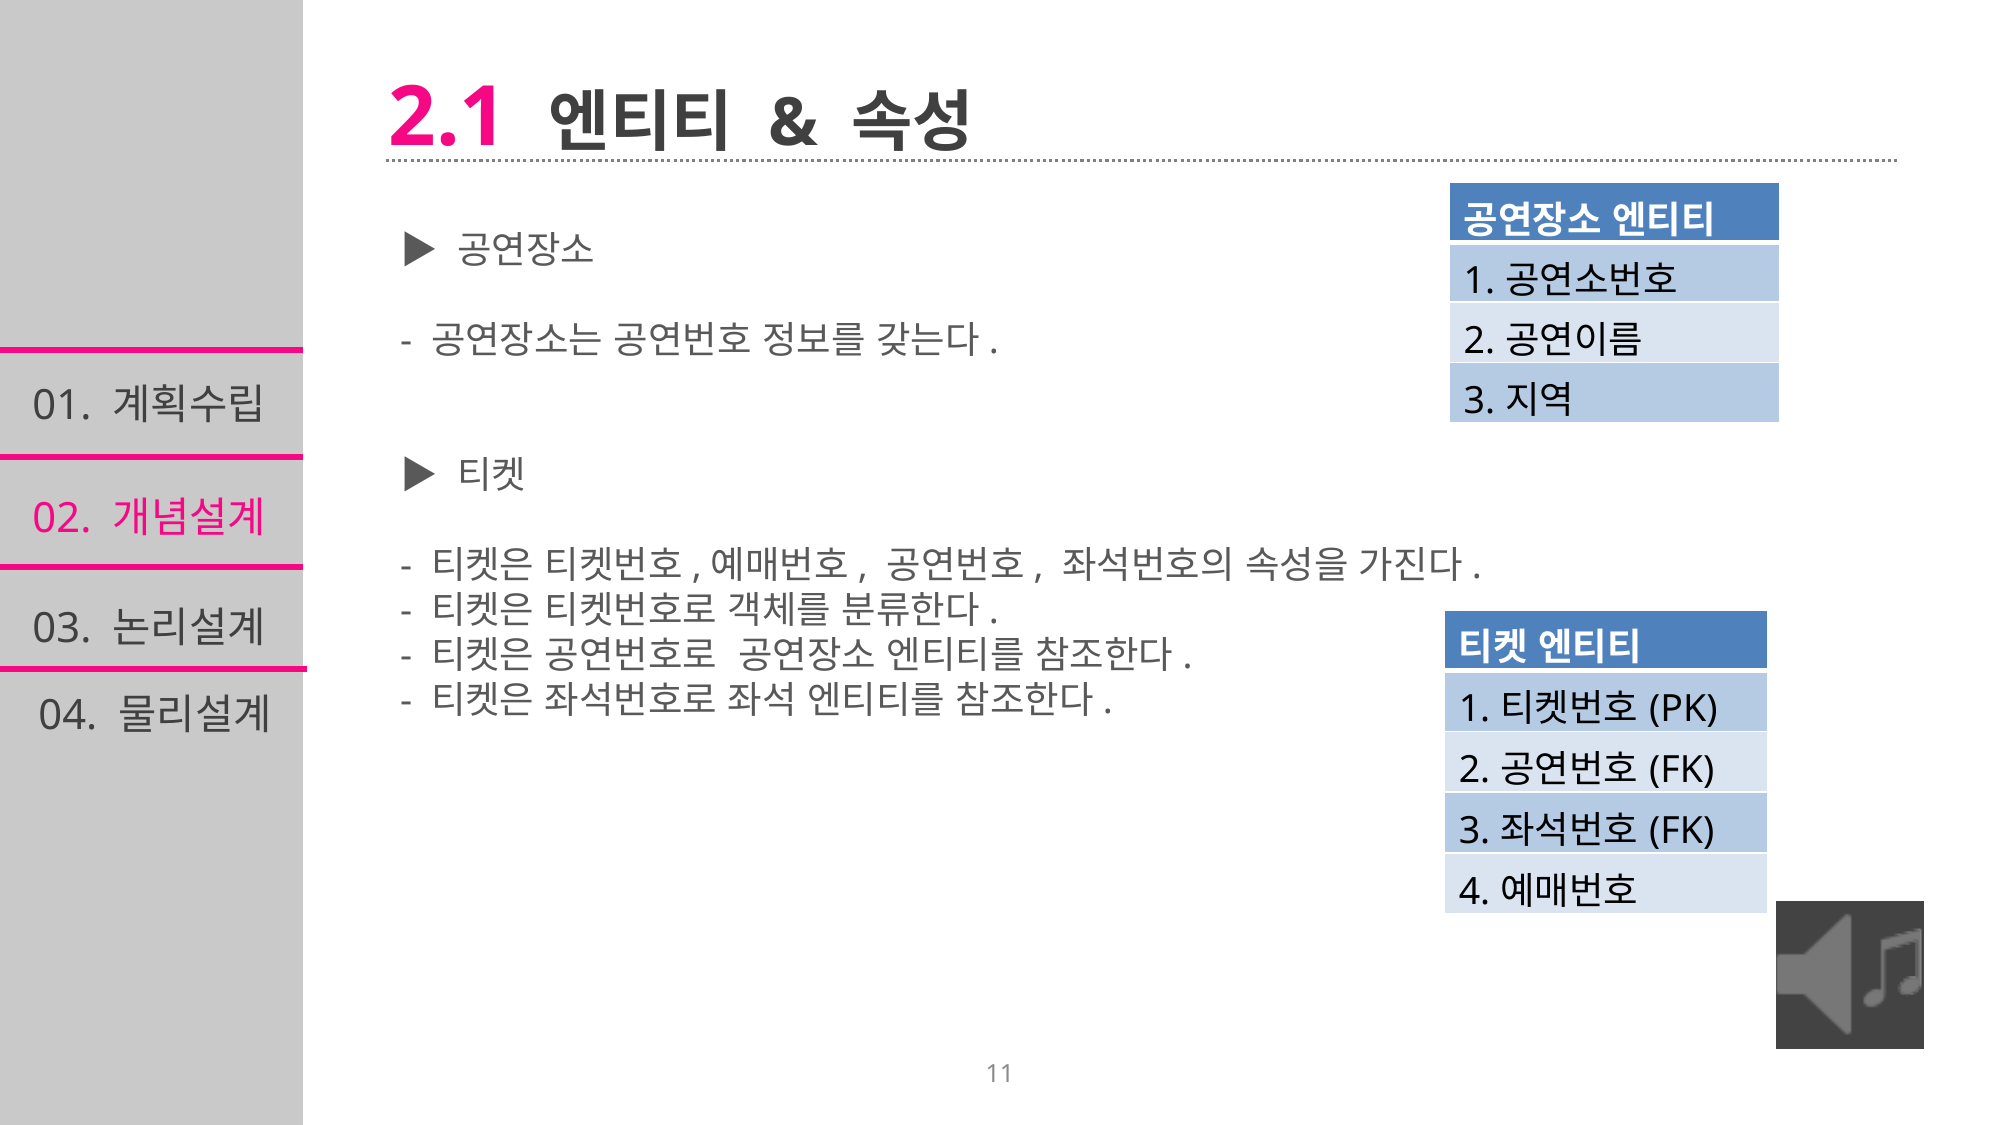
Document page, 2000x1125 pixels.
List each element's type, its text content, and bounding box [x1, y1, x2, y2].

text_box [0, 676, 303, 1125]
text_box ▶ 공연장소 - 공연장소는 공연번호 정보를 갖는다. ▶ 티켓 - 티켓은 티켓번호,예매번호, 공연번호, 좌석번호의 속성을 가진다. - 티켓은 티켓번호로 객체를 분류한다. - 티켓은 공연번호로 공연장소 엔티티를 참조한다. - 티켓은 좌석번호로 좌석 엔티티를 참조한다. [385, 219, 1650, 729]
table_header 공연장소 엔티티 [1450, 183, 1779, 240]
text_box [0, 574, 303, 666]
picture [1774, 899, 1925, 1051]
table_cell 2.공연이름 [1450, 303, 1779, 362]
text_box [0, 0, 303, 347]
text_box [0, 357, 303, 454]
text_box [373, 54, 1898, 169]
table_cell 1.공연소번호 [1450, 245, 1779, 301]
table_cell 2.공연번호(FK) [1445, 732, 1767, 791]
table_header 티켓 엔티티 [1445, 611, 1767, 668]
text_box [0, 463, 303, 564]
text_box 01. 계획수립 [17, 370, 297, 436]
text_box 02. 개념설계 [17, 483, 296, 548]
table_cell 3.좌석번호(FK) [1445, 793, 1767, 852]
text_box 03. 논리설계 [17, 593, 297, 659]
table_cell 3.지역 [1450, 363, 1779, 422]
table_cell 1.티켓번호(PK) [1445, 673, 1767, 731]
table_cell 4.예매번호 [1445, 854, 1767, 913]
footer 11 [683, 1042, 1317, 1103]
text_box 04. 물리설계 [23, 680, 303, 746]
